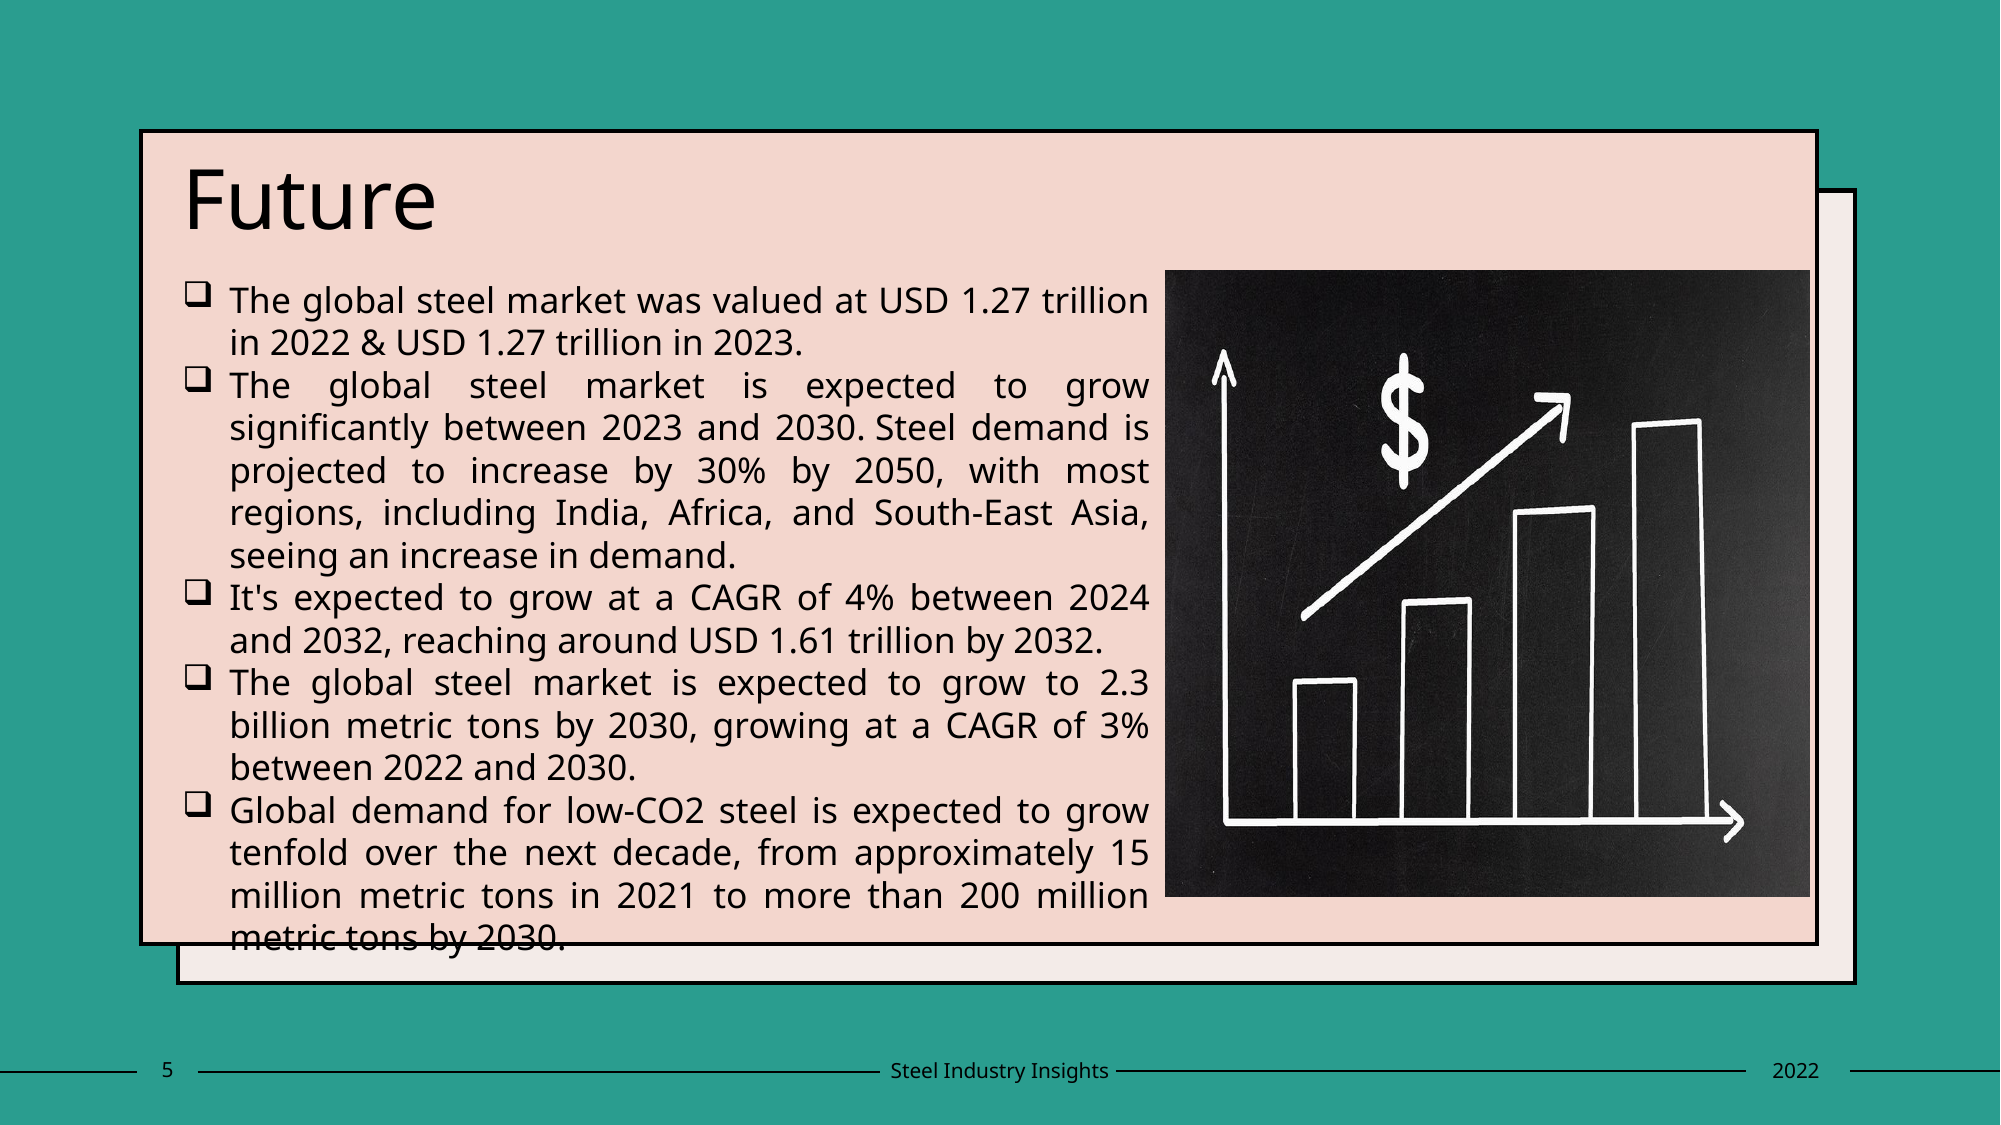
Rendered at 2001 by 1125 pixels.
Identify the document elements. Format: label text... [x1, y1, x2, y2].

slide_number 2022 [1743, 1050, 1849, 1091]
list The global steel market was valued at USD 1.27 trillion in 2022 & USD 1.27 trillion in 2023. The global steel market is expected to grow significantly between 2023 and 2030. Steel demand is projected to increase by 30% by 2050, with most regions, including India, Africa, and South-East Asia, seeing an increase in demand. It's expected to grow at a CAGR of 4% between 2024 and 2032, reaching around USD 1.61 trillion by 2032. The global steel market is expected to grow to 2.3 billion metric tons by 2030, growing at a CAGR of 3% between 2022 and 2030. Global demand for low-CO2 steel is expected to grow tenfold over the next decade, from approximately 15 million metric tons in 2021 to more than 200 million metric tons by 2030. [167, 270, 1166, 920]
title Future [167, 154, 470, 251]
footer Steel Industry Insights [879, 1050, 1120, 1091]
slide_number 5 [137, 1050, 198, 1091]
picture [1165, 270, 1810, 897]
